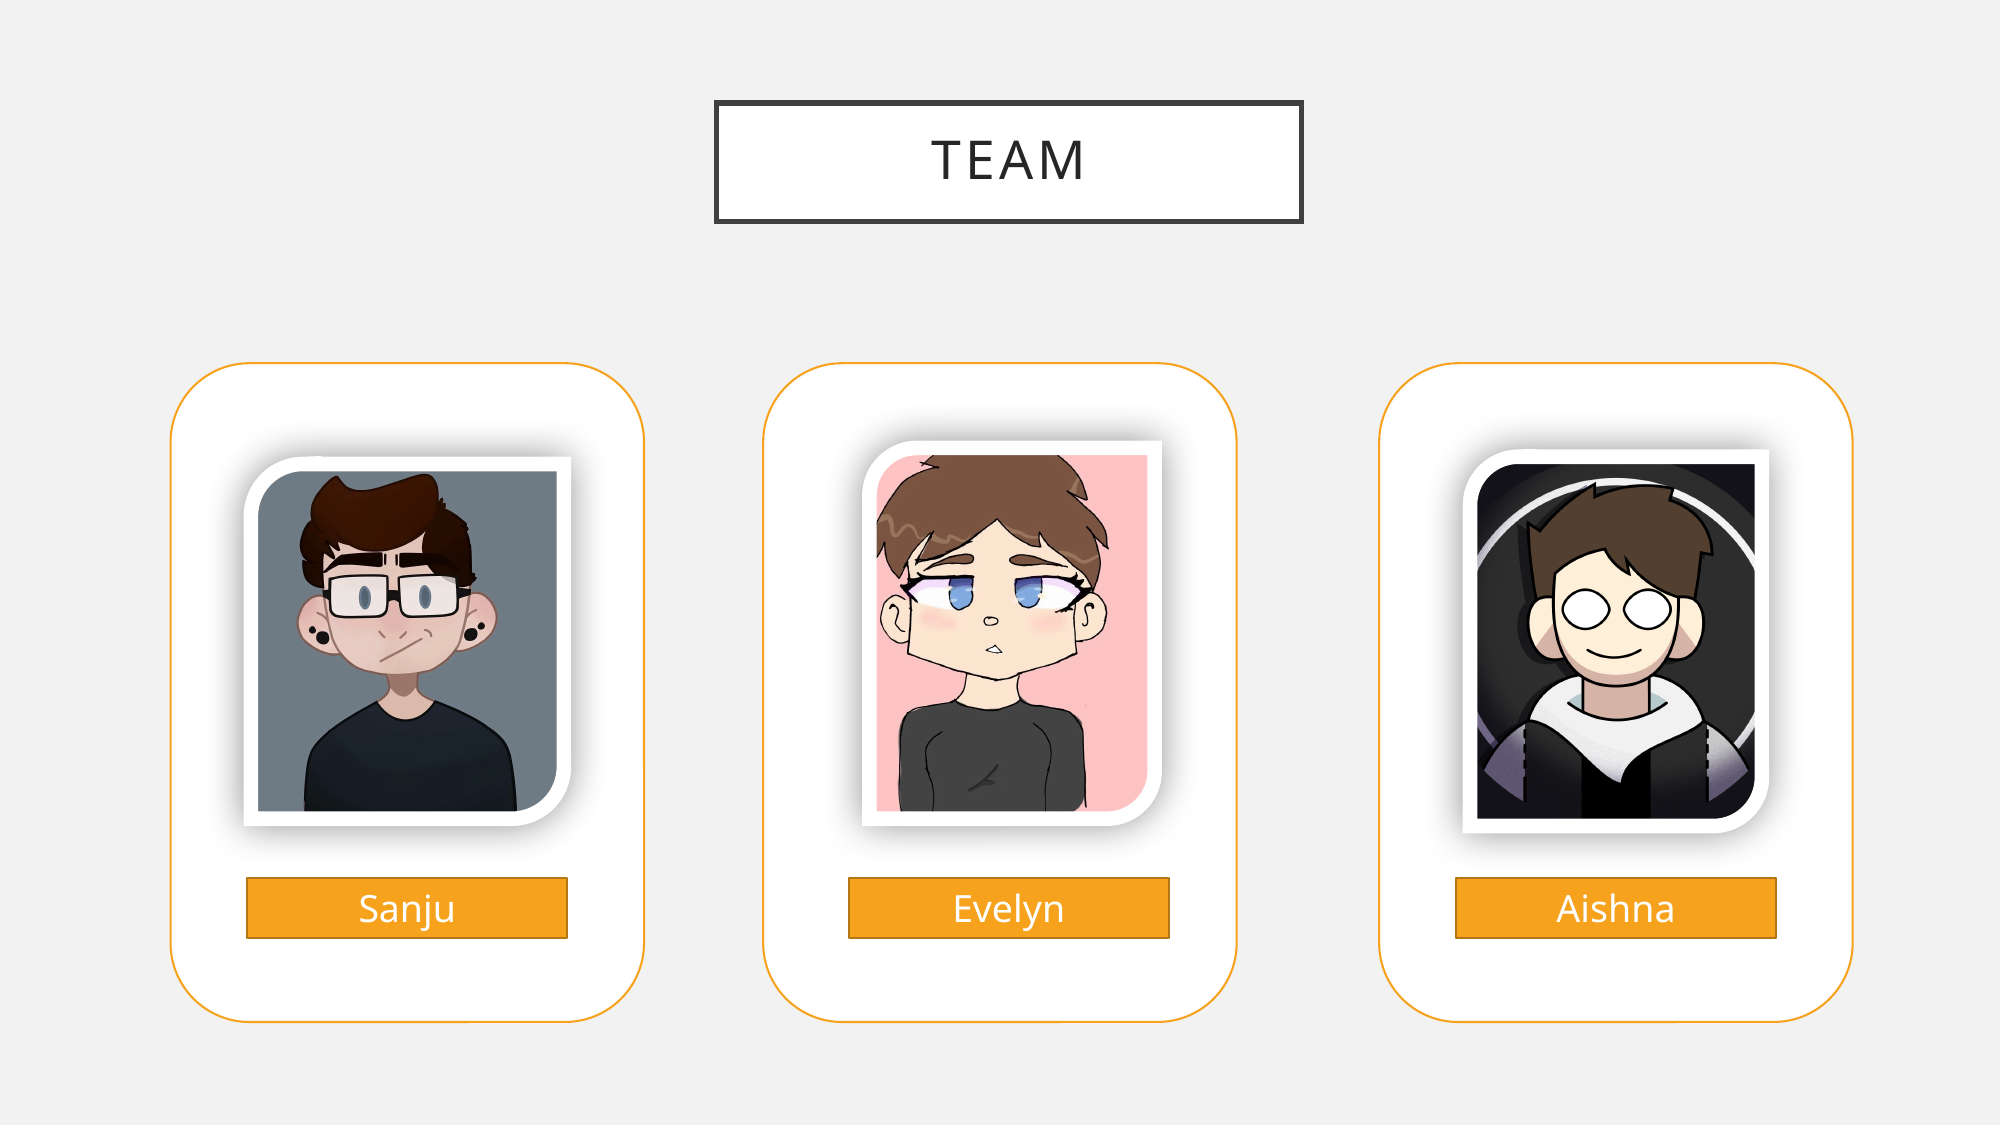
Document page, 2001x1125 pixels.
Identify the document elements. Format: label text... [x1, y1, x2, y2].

text_box [762, 362, 1238, 1024]
picture [250, 463, 564, 819]
text_box Evelyn [848, 877, 1170, 939]
picture [1469, 456, 1762, 826]
text_box [1378, 362, 1854, 1024]
picture [869, 447, 1155, 819]
title Team [714, 100, 1304, 224]
text_box Aishna [1455, 877, 1777, 939]
text_box [169, 362, 646, 1024]
text_box Sanju [246, 877, 568, 939]
